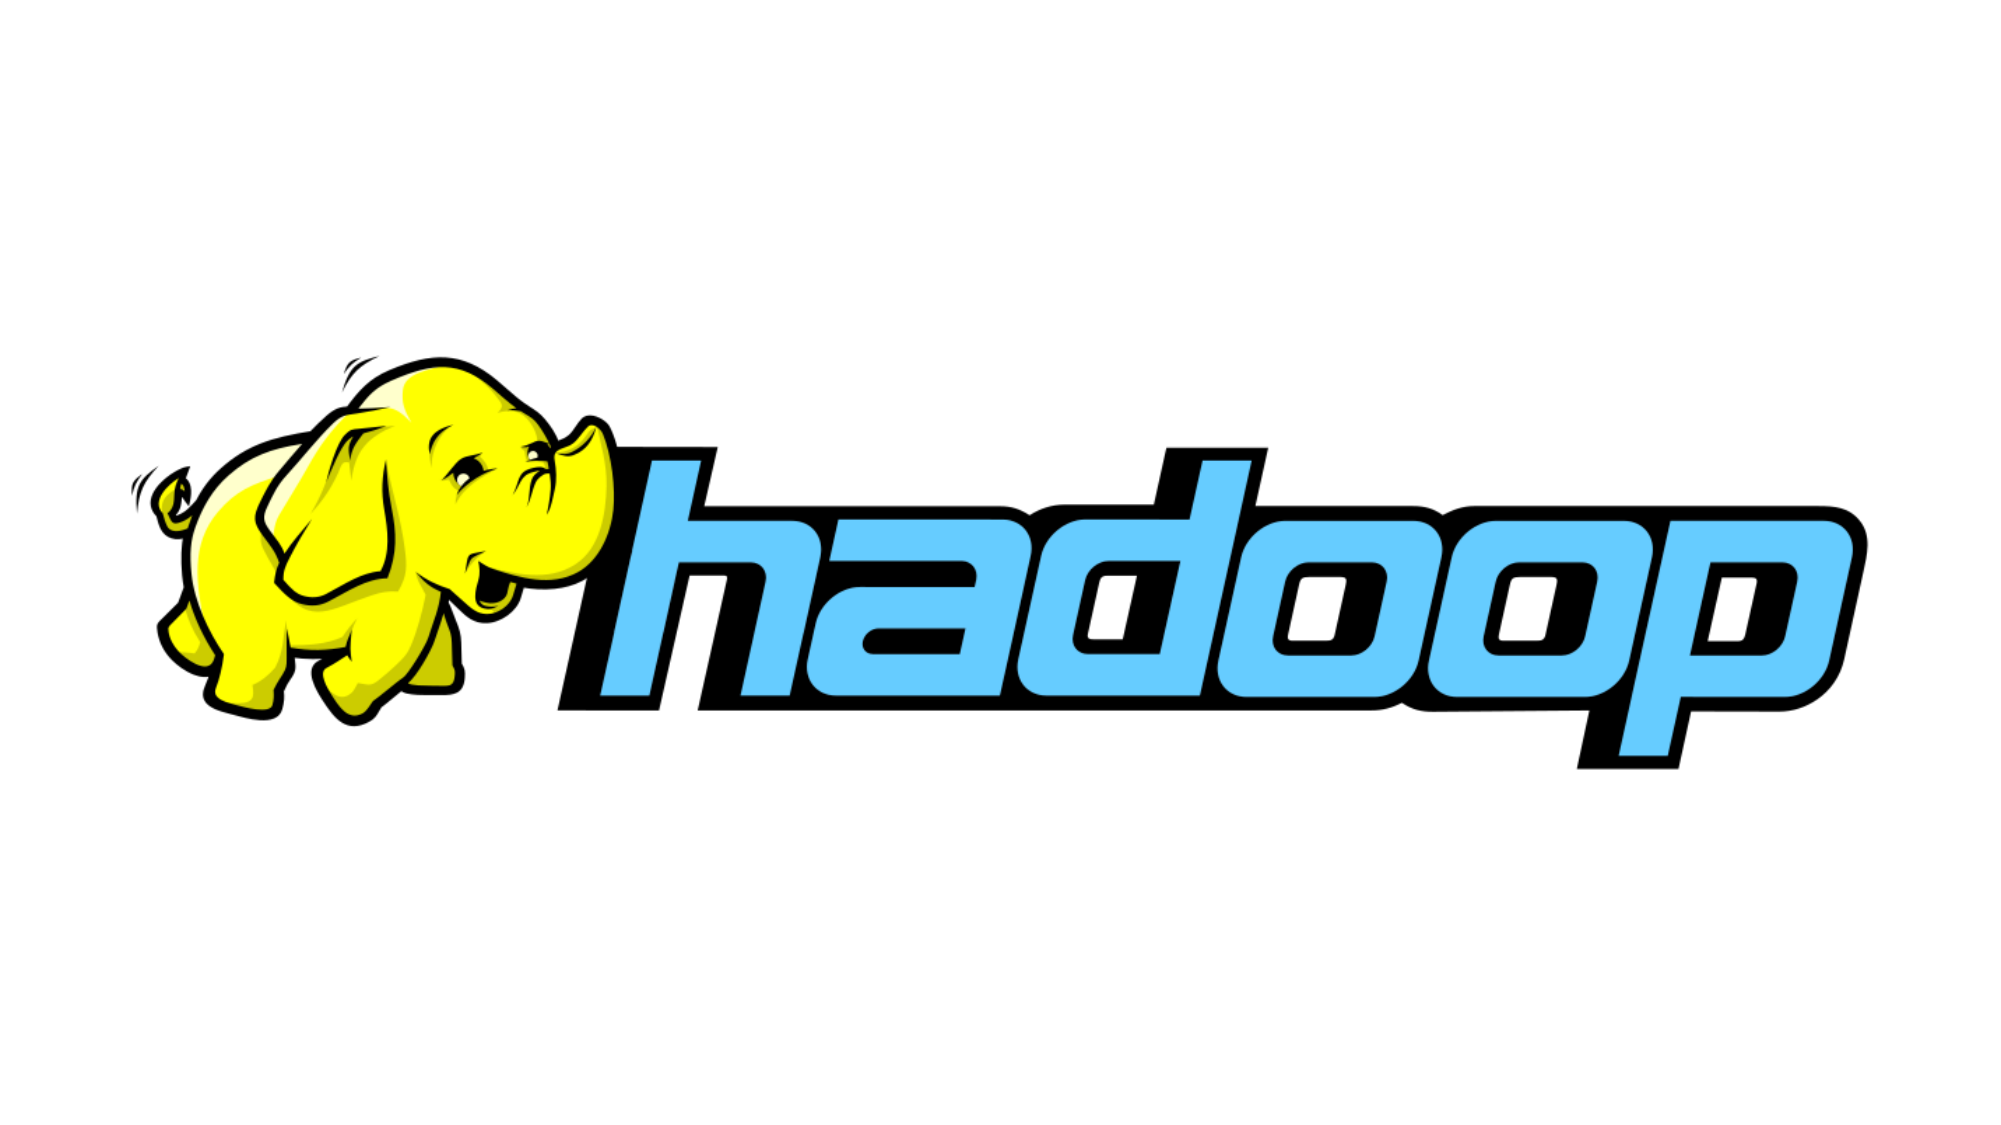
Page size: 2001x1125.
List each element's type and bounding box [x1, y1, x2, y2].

list [105, 329, 1895, 795]
